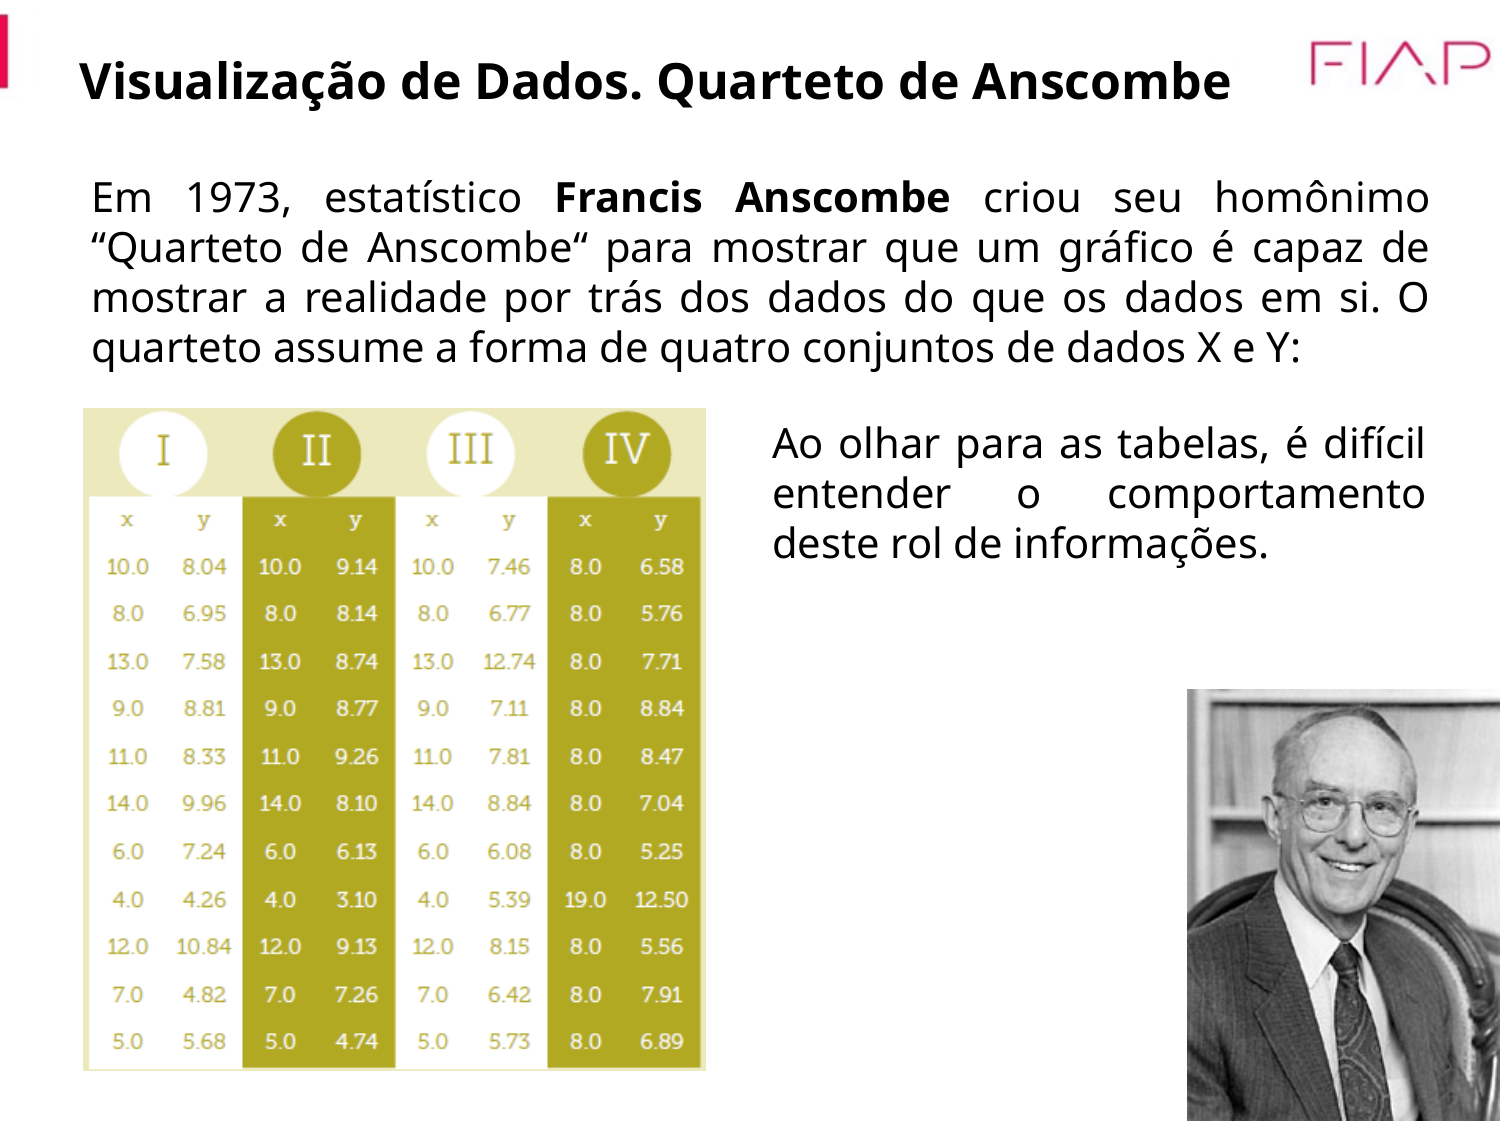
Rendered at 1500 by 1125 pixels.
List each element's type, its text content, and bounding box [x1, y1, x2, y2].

text_box Visualização de Dados. Quarteto de Anscombe [64, 42, 1258, 118]
text_box Em 1973, estatístico Francis Anscombe criou seu homônimo “Quarteto de Anscombe“ para mostrar que um gráfico é capaz de mostrar a realidade por trás dos dados do que os dados em si. O quarteto assume a forma de quatro conjuntos de dados X e Y: [76, 163, 1446, 379]
picture [1187, 689, 1500, 1121]
text_box Ao olhar para as tabelas, é difícil entender o comportamento deste rol de informações. [757, 408, 1442, 574]
picture [0, 0, 1500, 133]
picture [83, 408, 707, 1071]
